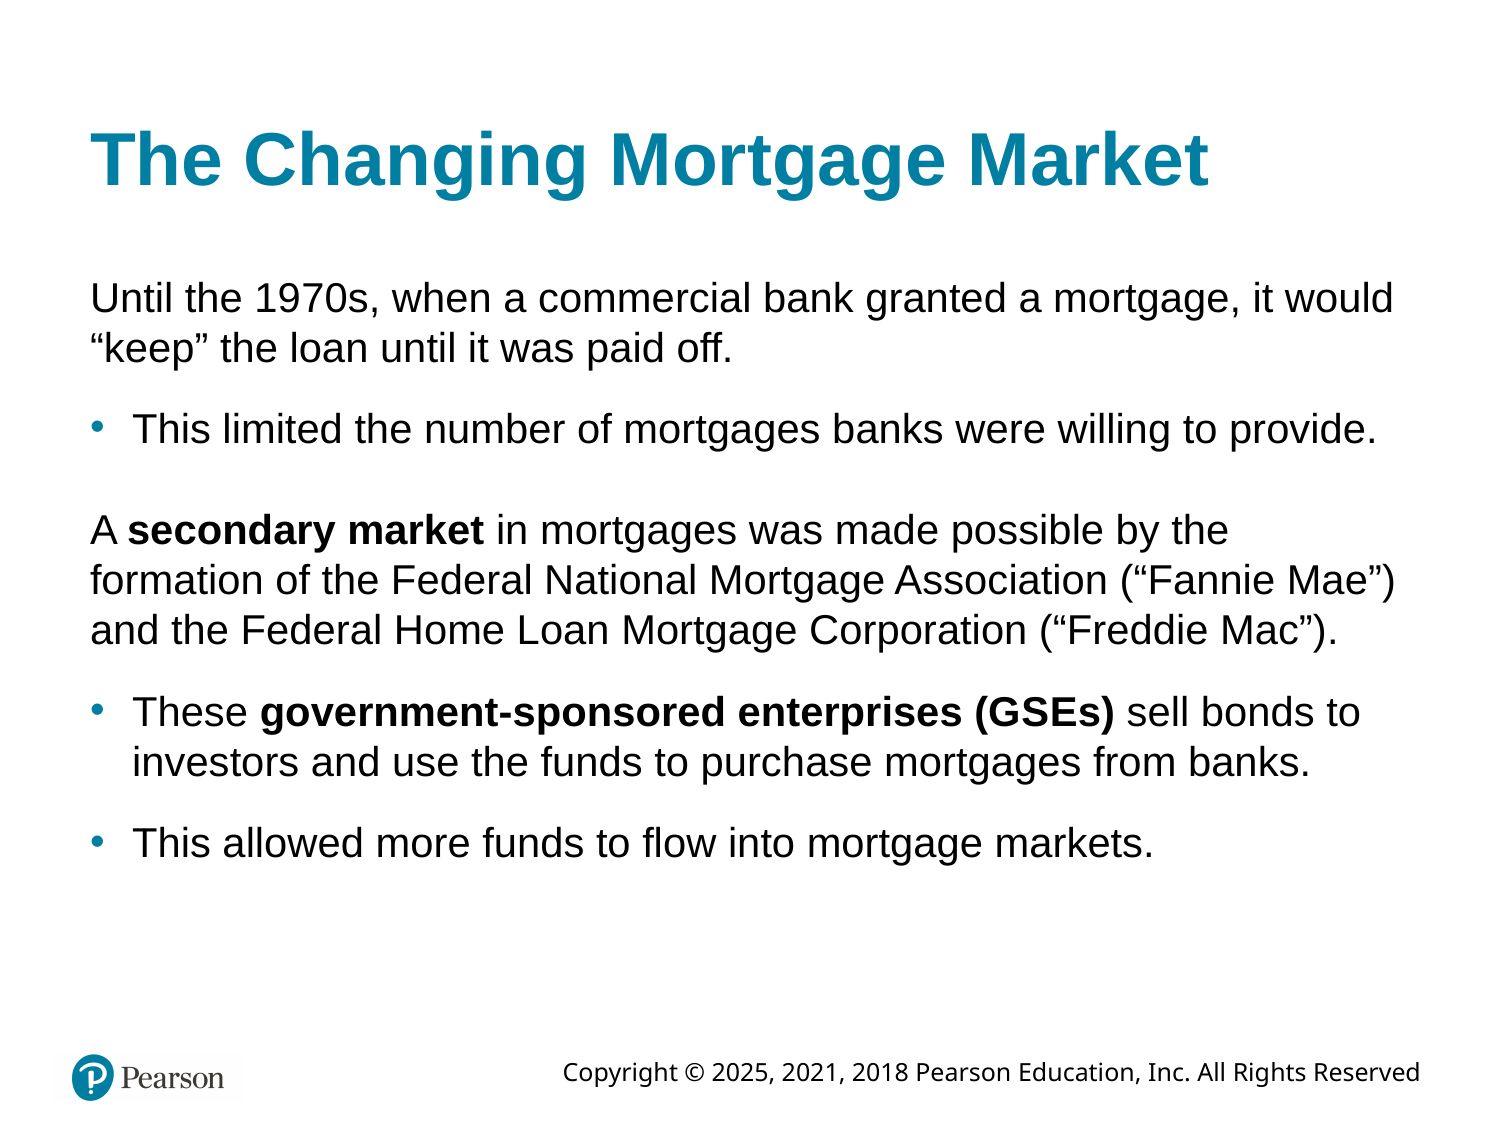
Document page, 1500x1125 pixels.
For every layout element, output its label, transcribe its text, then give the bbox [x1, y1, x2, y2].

list Until the 19 70s, when a commercial bank granted a mortgage, it would “keep” the loan until it was paid off. This limited the number of mortgages banks were willing to provide. [75, 255, 1425, 468]
picture [51, 1053, 245, 1102]
title The Changing Mortgage Market [75, 35, 1425, 216]
list A secondary market in mortgages was made possible by the formation of the Federal National Mortgage Association (“Fannie Mae”) and the Federal Home Loan Mortgage Corporation (“Freddie Mac”). These government-sponsored enterprises (G S E s) sell bonds to investors and use the funds to purchase mortgages from banks. This allowed more funds to flow into mortgage markets. [75, 488, 1425, 885]
